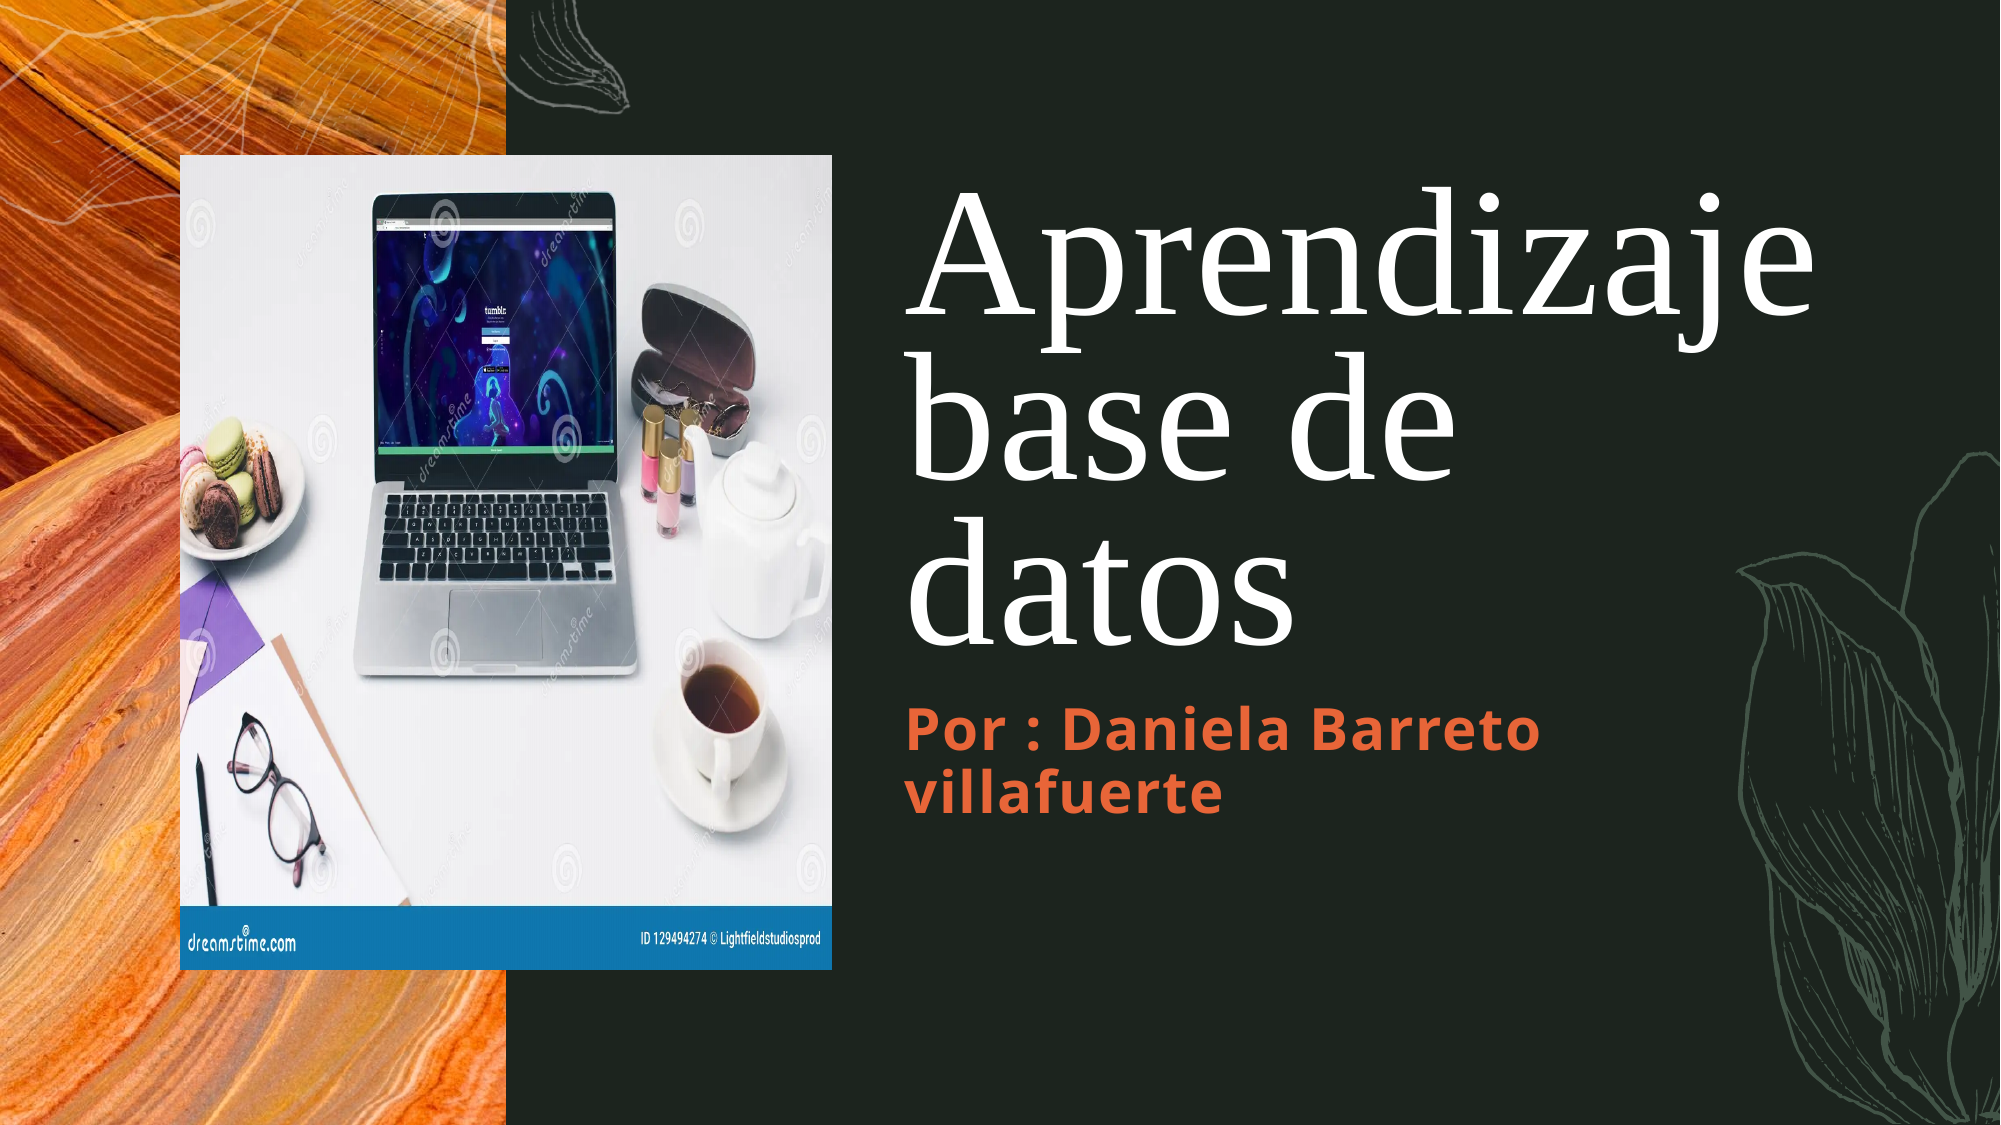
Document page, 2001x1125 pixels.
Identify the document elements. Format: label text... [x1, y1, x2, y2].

title Aprendizaje base de datos [889, 175, 1896, 660]
subtitle Por : Daniela Barreto villafuerte ​ [889, 718, 1703, 809]
picture [0, 0, 832, 1125]
